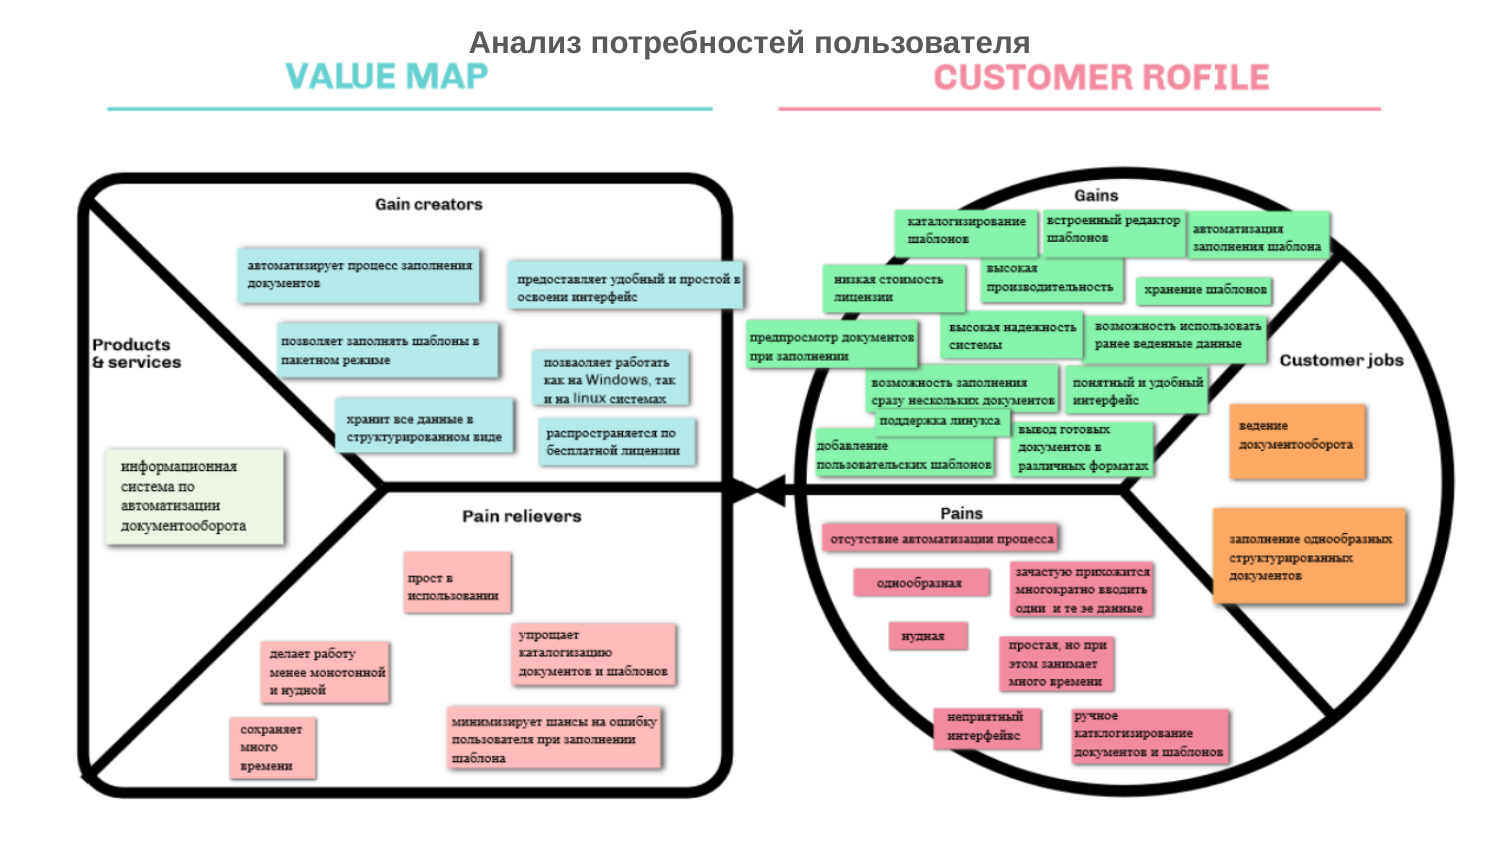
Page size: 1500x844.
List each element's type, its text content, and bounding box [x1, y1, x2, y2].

picture [73, 56, 1456, 800]
subtitle Анализ потребностей пользователя [51, 7, 1449, 138]
